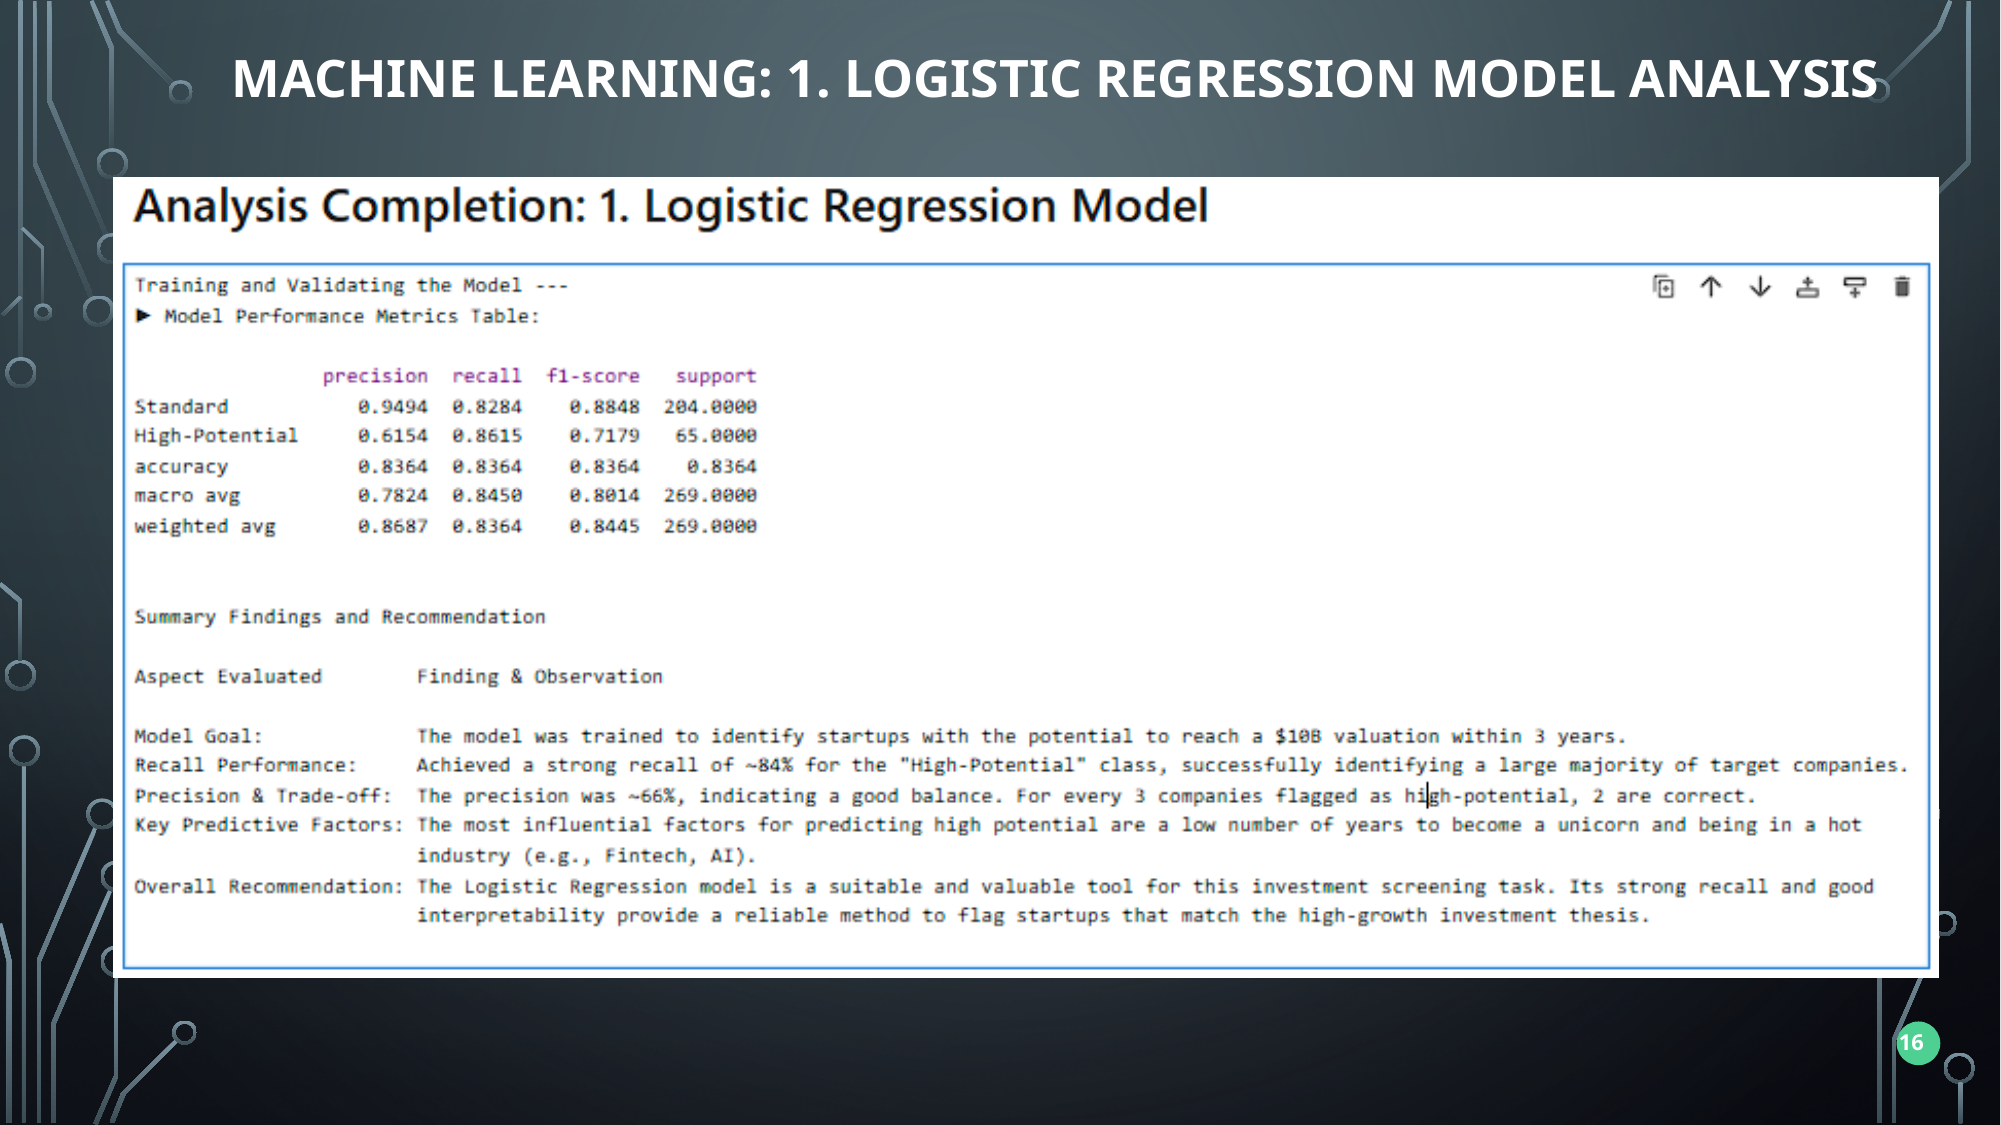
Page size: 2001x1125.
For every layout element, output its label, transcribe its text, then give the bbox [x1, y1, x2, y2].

picture [113, 177, 1940, 978]
text_box Machine Learning: 1. Logistic Regression Model analysis [216, 0, 1939, 177]
slide_number 16 [1812, 1013, 1939, 1074]
